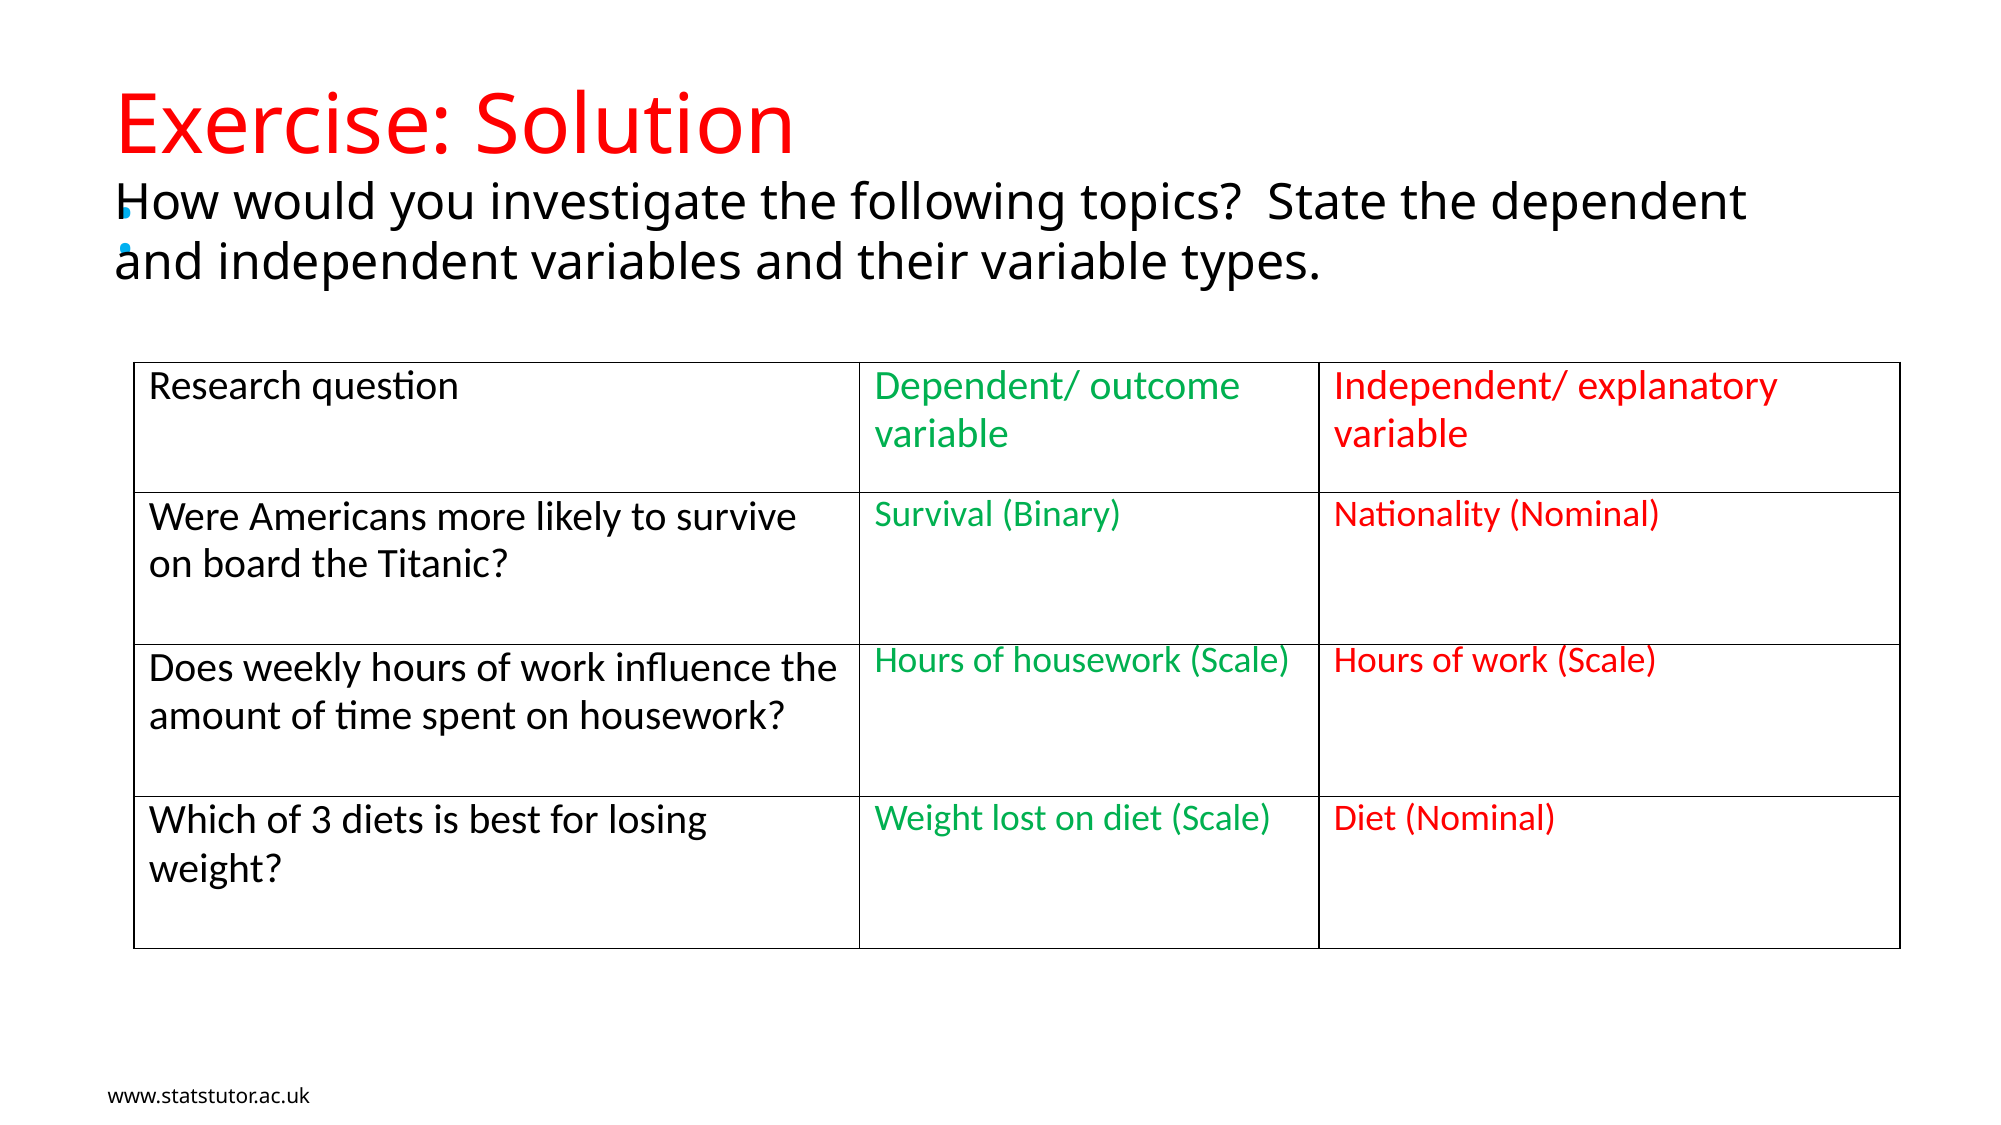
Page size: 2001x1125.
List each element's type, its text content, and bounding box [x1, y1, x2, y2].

table_cell Does weekly hours of work influence the amount of time spent on housework? [135, 645, 859, 796]
table_cell Survival (Binary) [860, 493, 1318, 644]
text_box Exercise: Solution : [99, 62, 1961, 217]
table_cell Were Americans more likely to survive on board the Titanic? [135, 493, 859, 644]
table_cell Diet (Nominal) [1320, 797, 1899, 948]
table_cell Which of 3 diets is best for losing weight? [135, 797, 859, 948]
table_cell Hours of work (Scale) [1320, 645, 1899, 796]
text_box [99, 857, 1961, 1022]
text_box www.statstutor.ac.uk [0, 1062, 325, 1116]
table_header Research question [135, 363, 859, 492]
table_cell Nationality (Nominal) [1320, 493, 1899, 644]
table_cell Weight lost on diet (Scale) [860, 797, 1318, 948]
table_header Independent/ explanatory variable [1320, 363, 1899, 492]
table_header Dependent/ outcome variable [860, 363, 1318, 492]
table_cell Hours of housework (Scale) [860, 645, 1318, 796]
text_box How would you investigate the following topics? State the dependent and independent variables and their variable types. [99, 162, 1851, 298]
